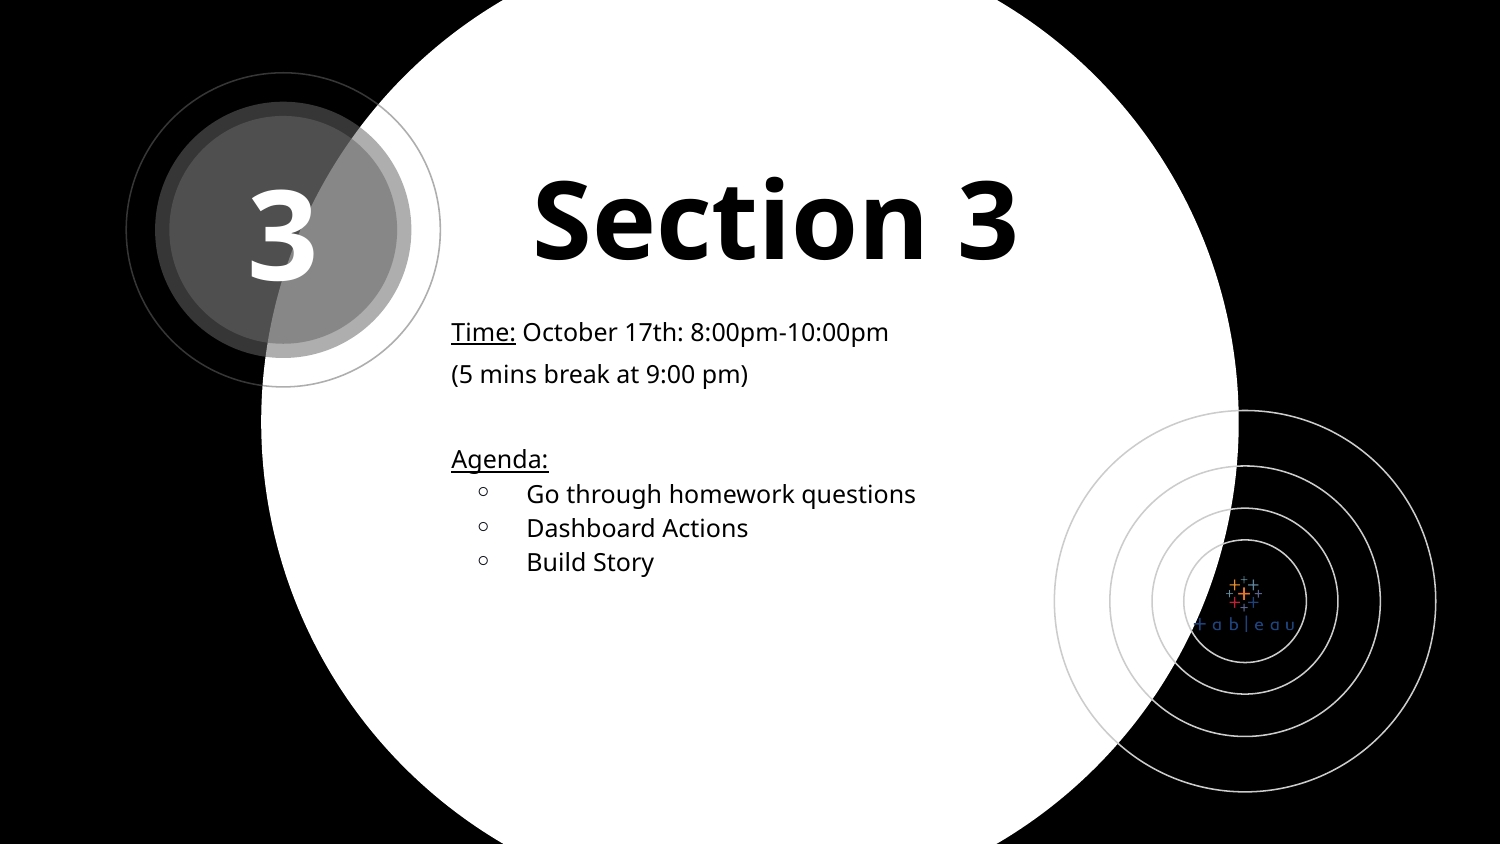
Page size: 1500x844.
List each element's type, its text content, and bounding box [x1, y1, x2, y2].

title Section 3 [447, 138, 1105, 296]
text_box 3 [169, 116, 398, 345]
subtitle Time: October 17th: 8:00pm-10:00pm (5 mins break at 9:00 pm) Agenda: Go through homework questions Dashboard Actions Build Story [436, 301, 1094, 766]
picture [1193, 575, 1296, 633]
